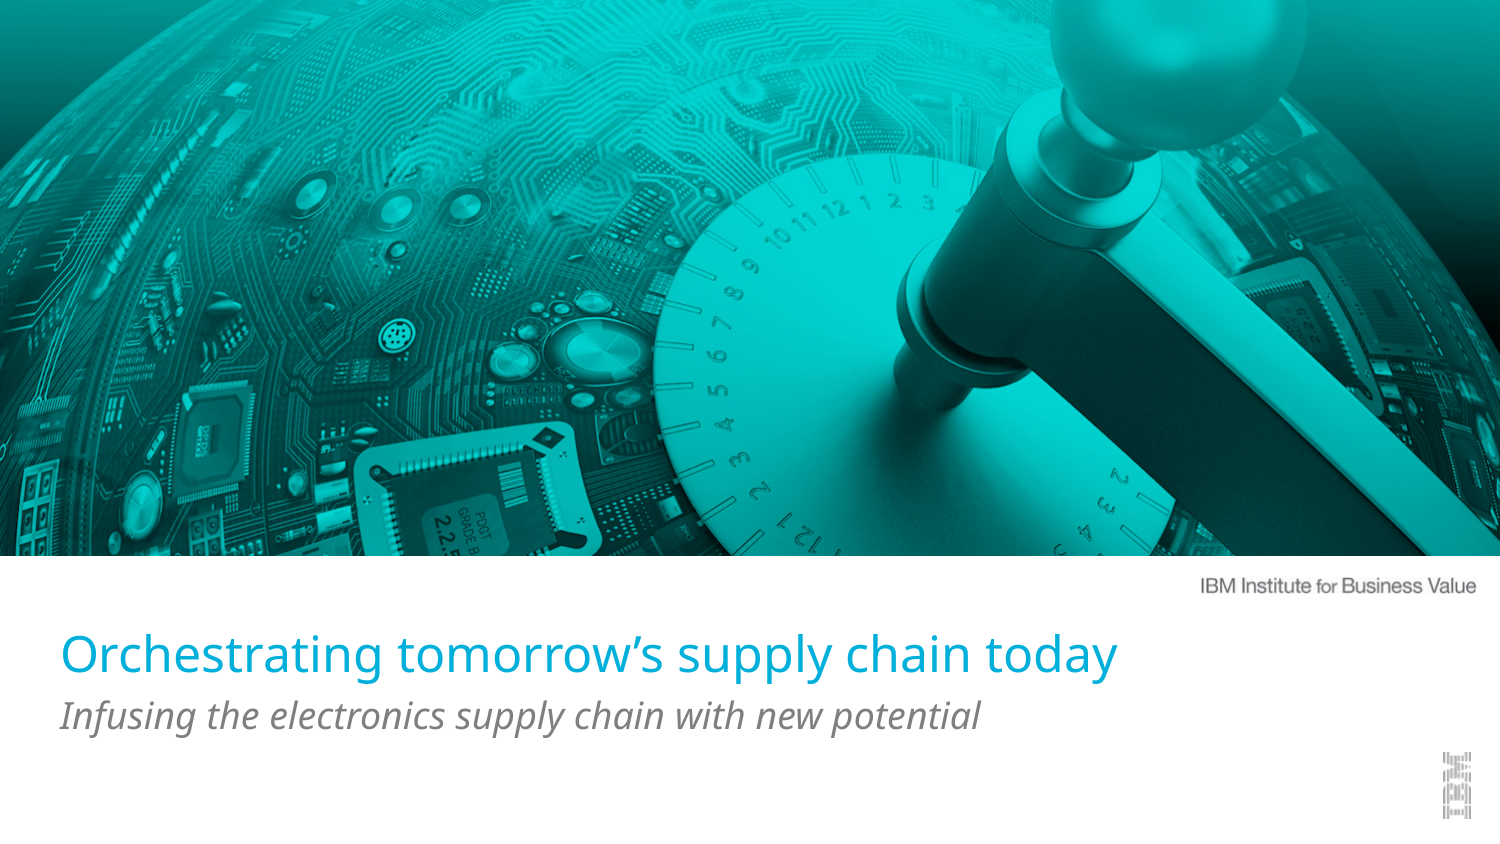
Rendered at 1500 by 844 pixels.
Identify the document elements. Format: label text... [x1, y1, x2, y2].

list Infusing the electronics supply chain with new potential [60, 692, 1395, 734]
picture [0, 0, 1500, 556]
title Orchestrating tomorrow’s supply chain today [60, 629, 1350, 692]
picture [1201, 577, 1477, 594]
picture [1443, 752, 1471, 819]
